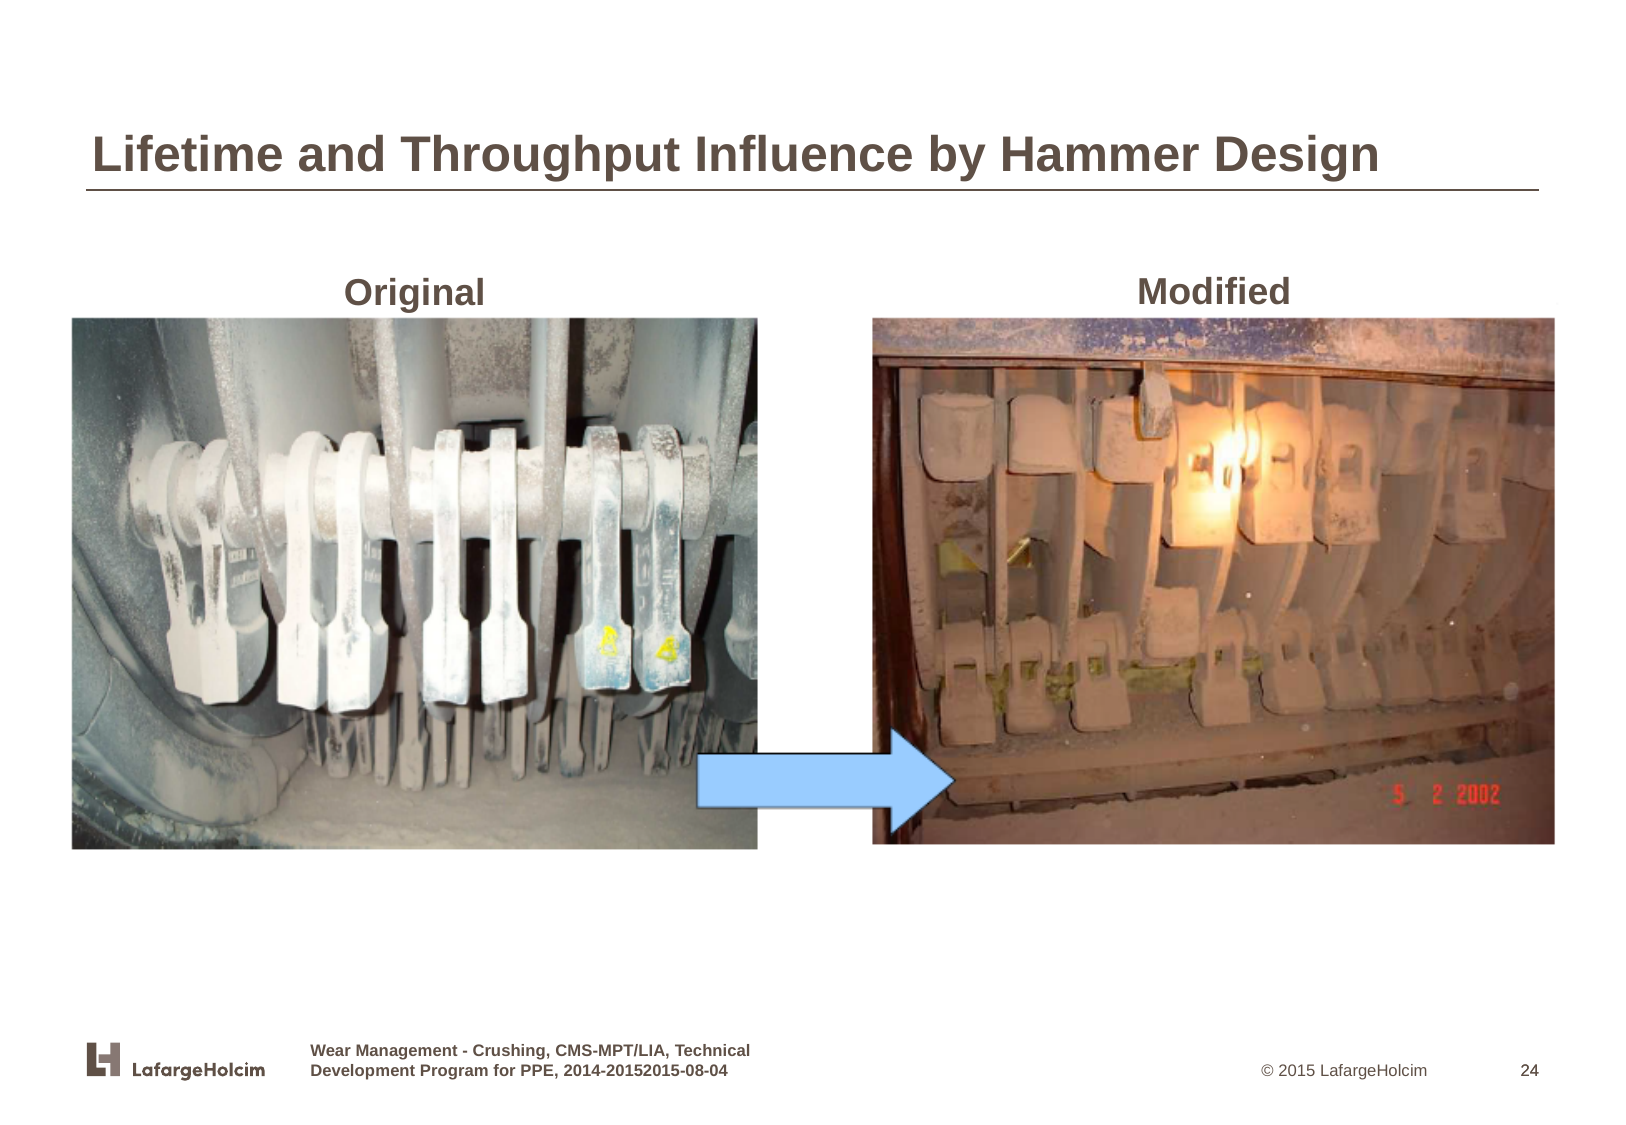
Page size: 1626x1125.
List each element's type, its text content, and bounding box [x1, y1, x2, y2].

text_box Lifetime and Throughput Influence by Hammer Design [91, 54, 1532, 184]
footer Wear Management - Crushing, CMS-MPT/LIA, Technical Development Program for PPE, 2014-20152015-08-04 [310, 1052, 831, 1080]
text_box 24 [1467, 1052, 1539, 1080]
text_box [44, 259, 1585, 879]
